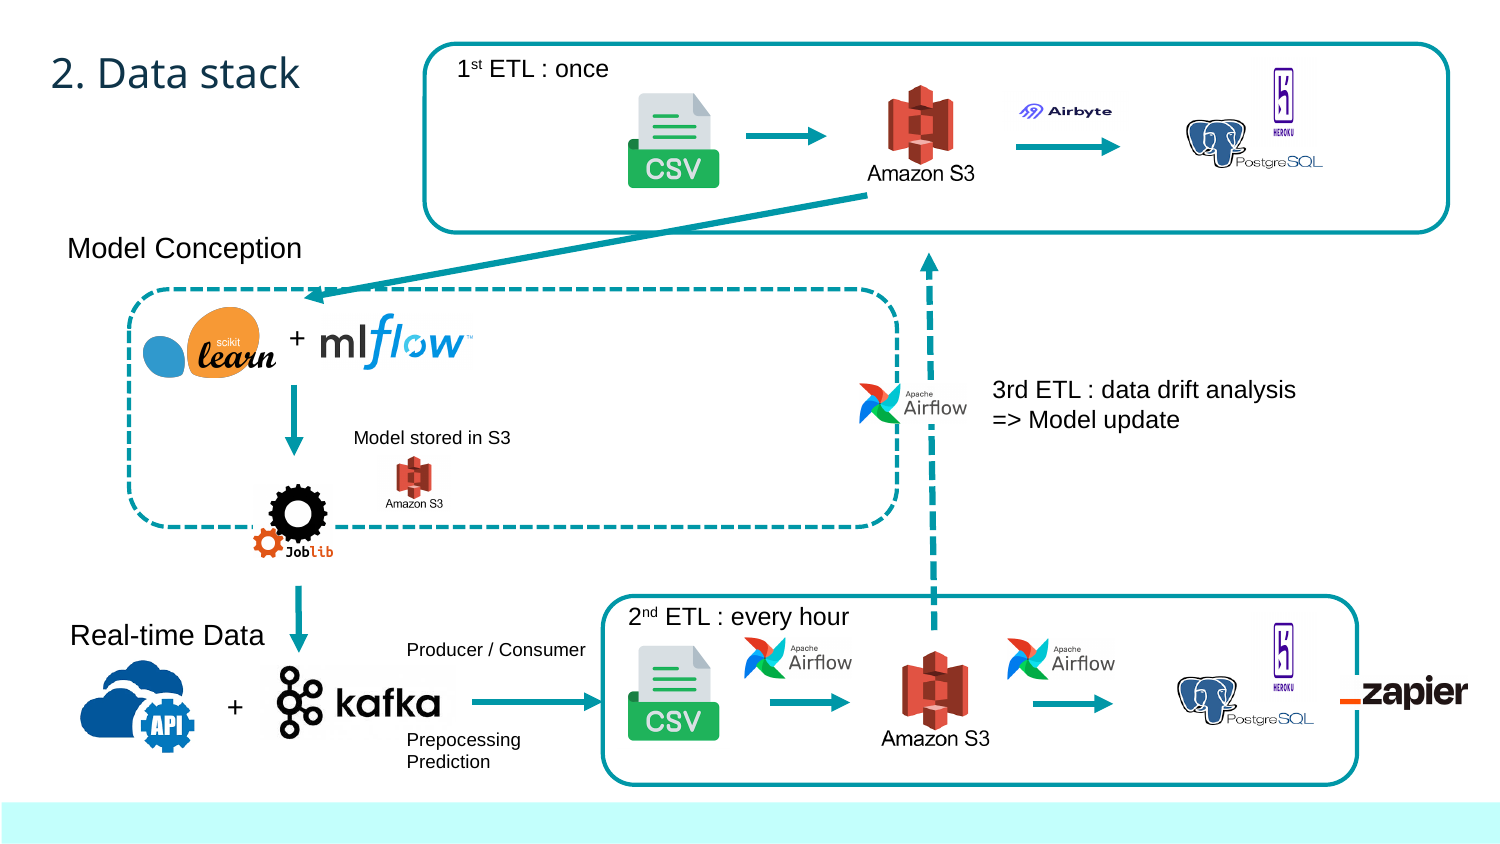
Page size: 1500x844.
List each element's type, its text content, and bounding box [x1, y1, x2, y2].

text_box 2nd ETL : every hour [613, 593, 865, 638]
picture [1151, 57, 1362, 201]
picture [1002, 91, 1129, 131]
picture [376, 455, 451, 512]
text_box Producer / Consumer Prepocessing Prediction [391, 630, 603, 780]
text_box [600, 593, 1360, 787]
text_box 3rd ETL : data drift analysis => Model update [977, 366, 1386, 441]
picture [1007, 638, 1115, 680]
picture [371, 313, 473, 370]
text_box [560, 41, 1451, 235]
picture [617, 637, 730, 750]
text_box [928, 252, 935, 381]
text_box [422, 90, 612, 193]
picture [1142, 612, 1468, 757]
picture [851, 83, 991, 189]
picture [55, 624, 219, 788]
text_box [1, 802, 1500, 844]
text_box Model Conception [52, 222, 298, 272]
text_box 1st ETL : once [560, 44, 625, 90]
picture [859, 383, 967, 425]
picture [253, 484, 333, 558]
text_box [126, 287, 900, 530]
picture [865, 649, 1005, 755]
text_box 2. Data stack [35, 31, 560, 120]
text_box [303, 195, 868, 299]
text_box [928, 434, 935, 631]
picture [617, 84, 730, 195]
text_box Real-time Data [55, 609, 289, 659]
picture [143, 306, 276, 379]
picture [320, 313, 387, 370]
picture [744, 637, 852, 679]
picture [260, 664, 456, 741]
text_box + [224, 680, 255, 731]
